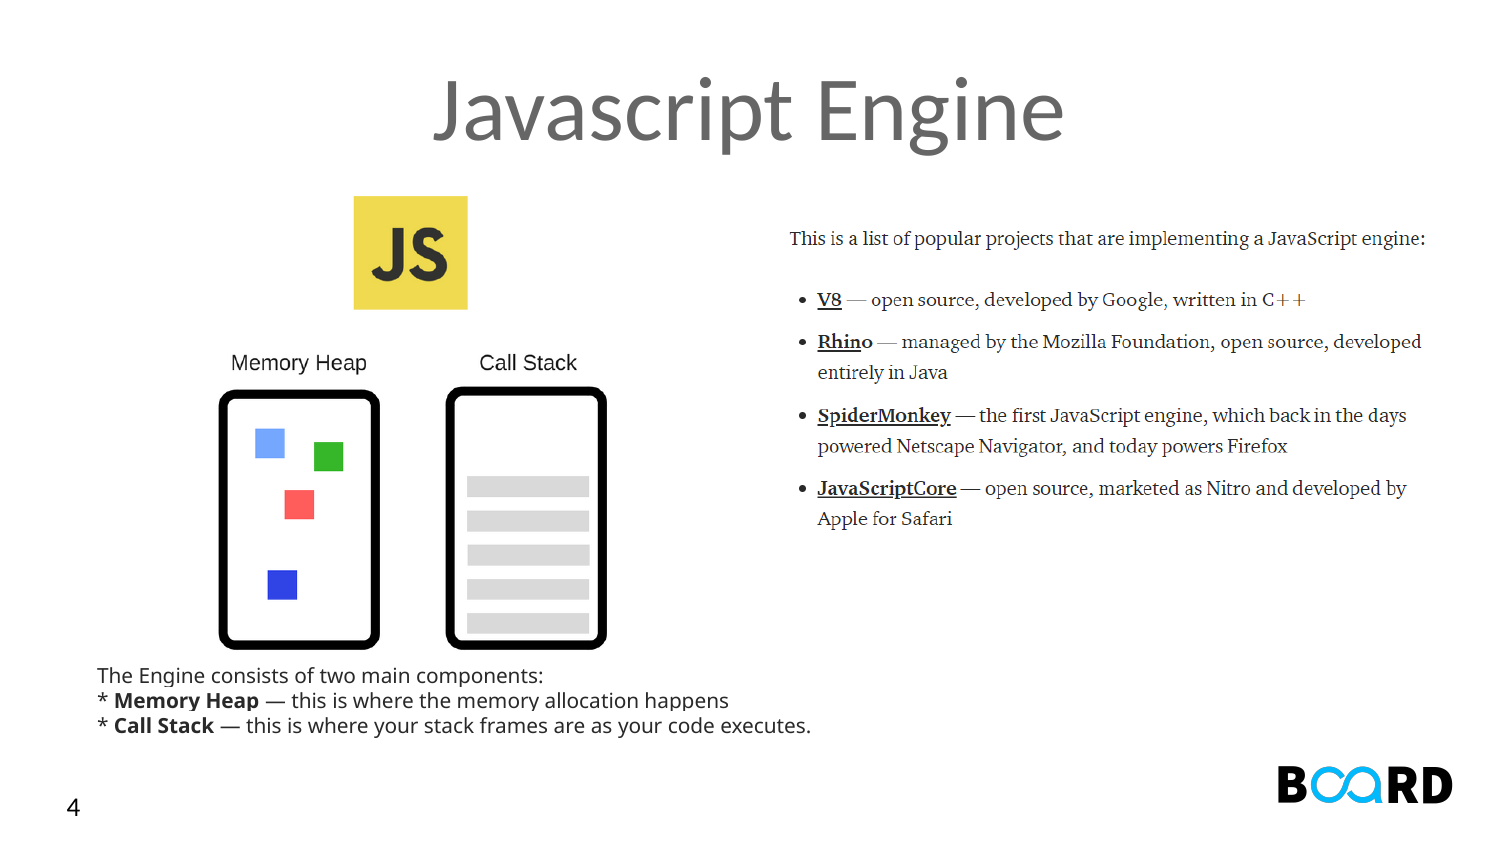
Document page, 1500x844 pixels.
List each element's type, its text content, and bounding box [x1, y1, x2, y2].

picture [15, 125, 1457, 719]
title Javascript Engine [75, 33, 1425, 175]
slide_number ‹#› [5, 774, 96, 840]
picture [1274, 761, 1457, 810]
text_box The Engine consists of two main components: * Memory Heap — this is where the memory allocation happens * Call Stack — this is where your stack frames are as your code executes. [82, 648, 854, 753]
